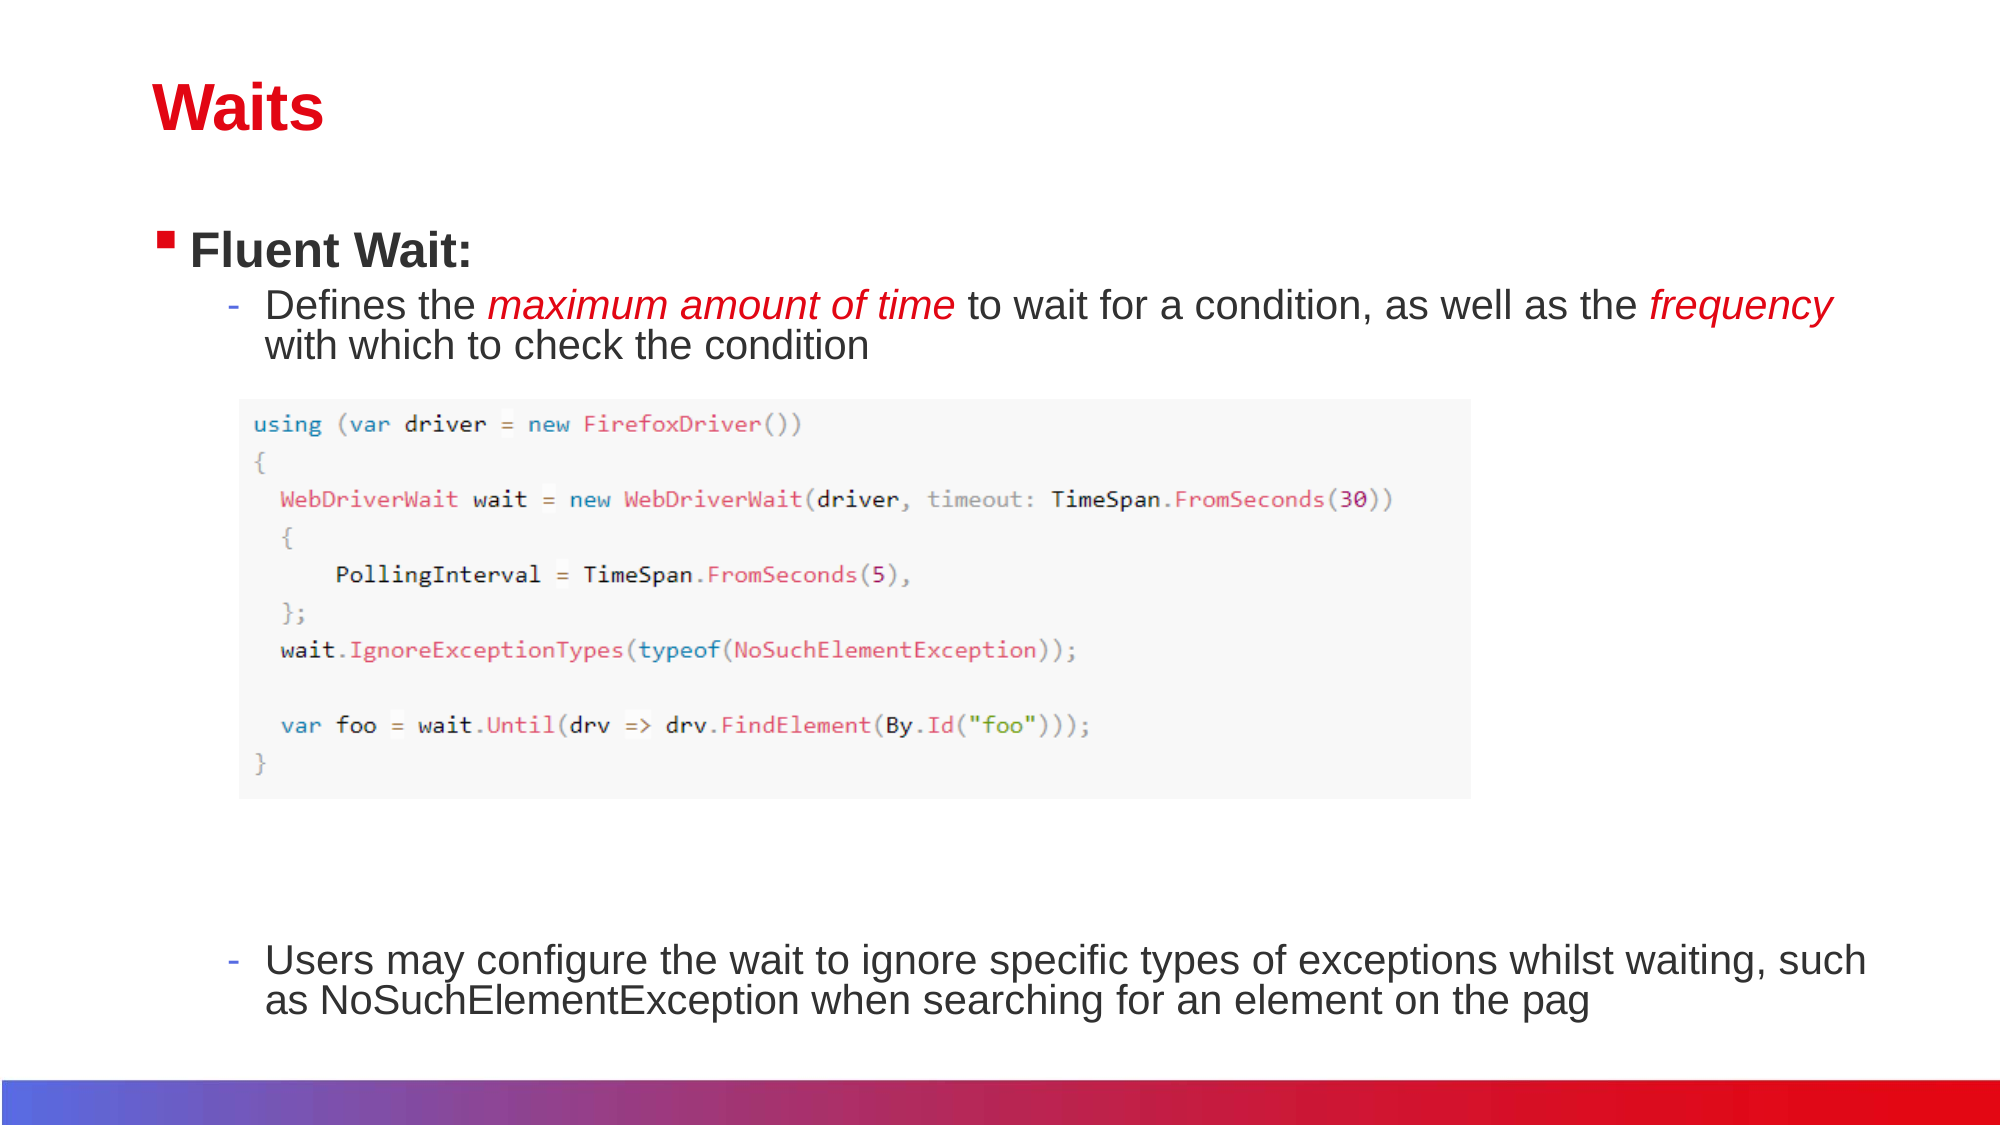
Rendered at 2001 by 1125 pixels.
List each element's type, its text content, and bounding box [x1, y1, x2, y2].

title Waits [150, 62, 330, 253]
text_box Fluent Wait: - Defines the maximum amount of time to wait for a condition, as well as the frequency with which to check the condition [150, 215, 1916, 368]
picture [0, 1076, 2000, 1125]
text_box - Users may configure the wait to ignore specific types of exceptions whilst waiting, such as NoSuchElementException when searching for an element on the pag [225, 930, 1919, 1023]
picture [239, 399, 1472, 799]
